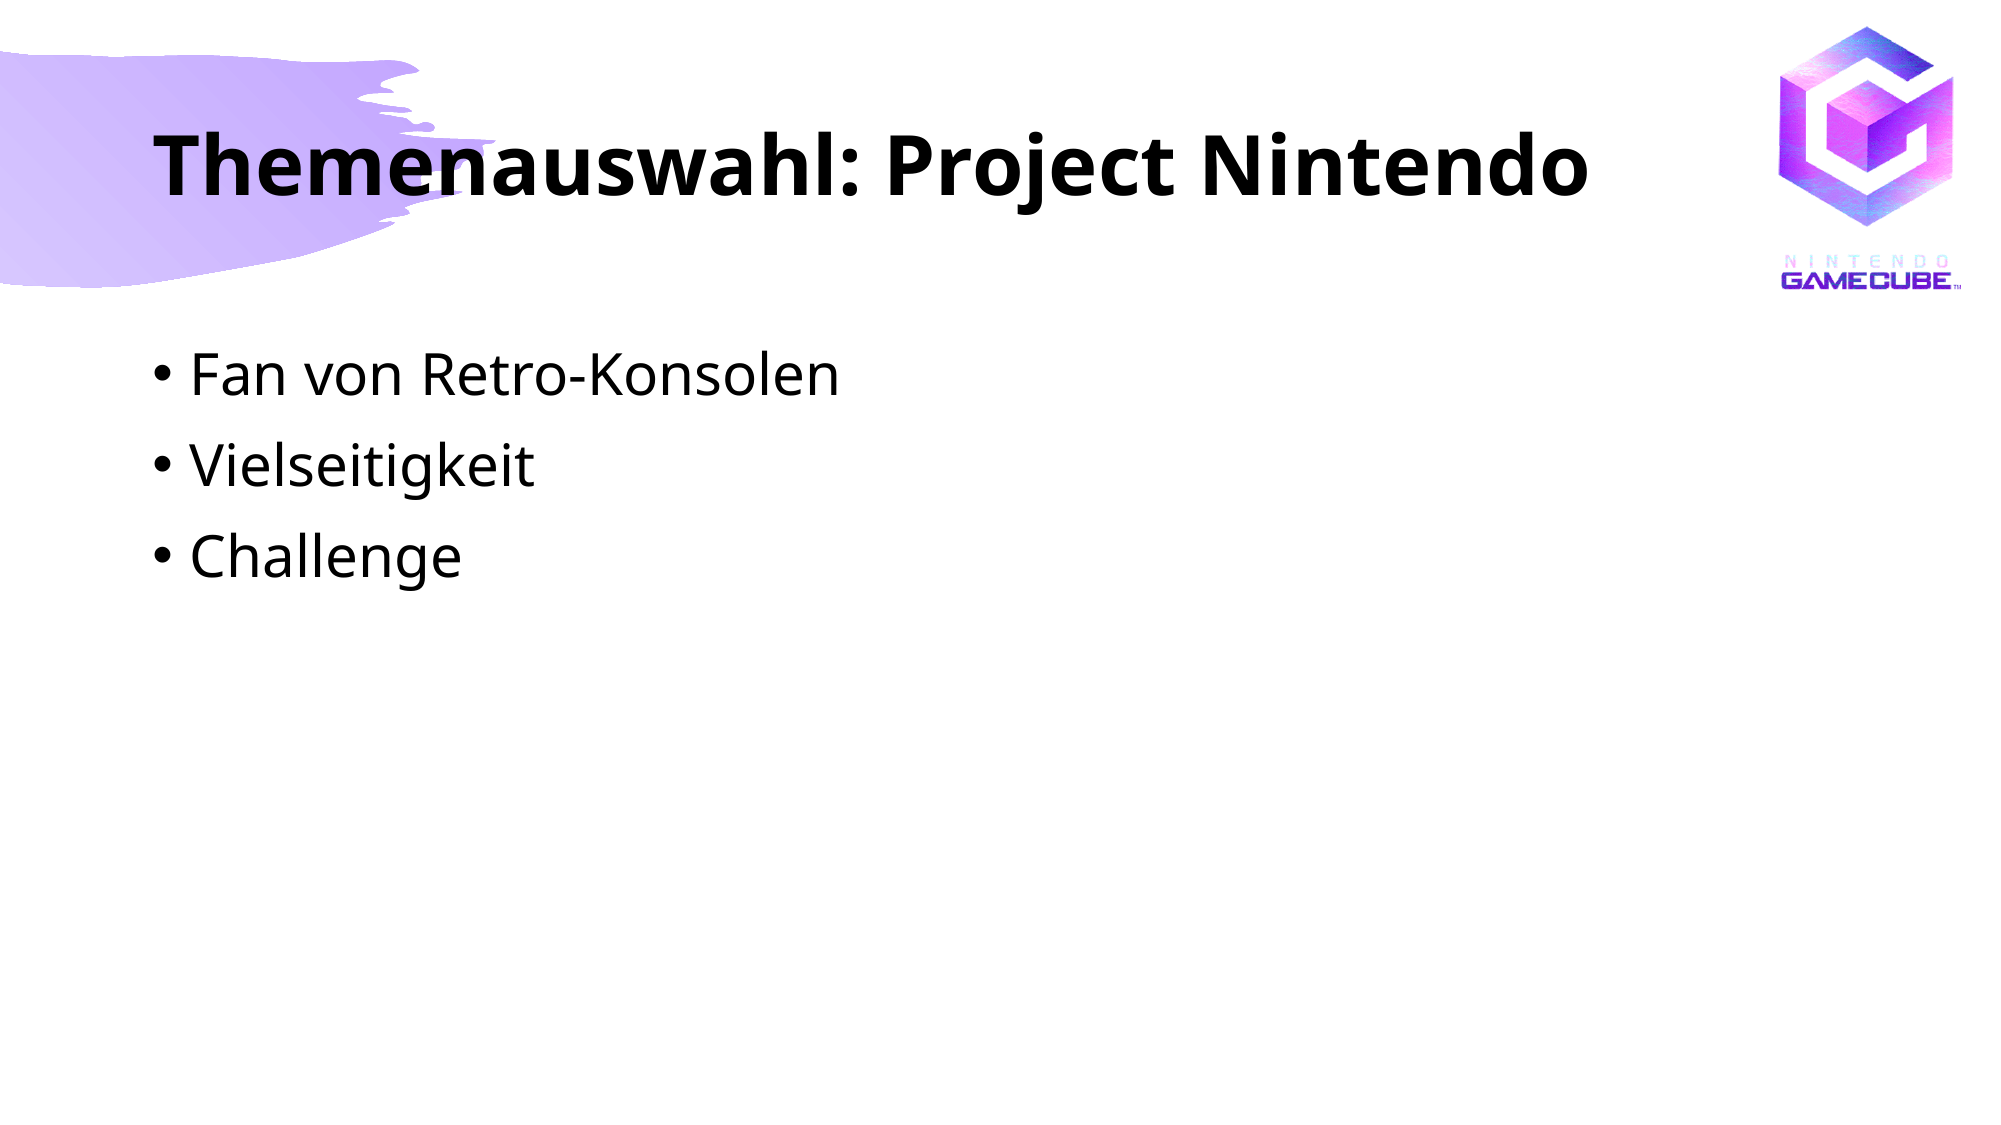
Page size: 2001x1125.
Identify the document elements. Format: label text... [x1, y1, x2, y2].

list Fan von Retro-Konsolen Vielseitigkeit Challenge [137, 329, 1863, 1013]
title Themenauswahl: Project Nintendo [137, 59, 1863, 278]
picture [1695, 0, 2001, 326]
